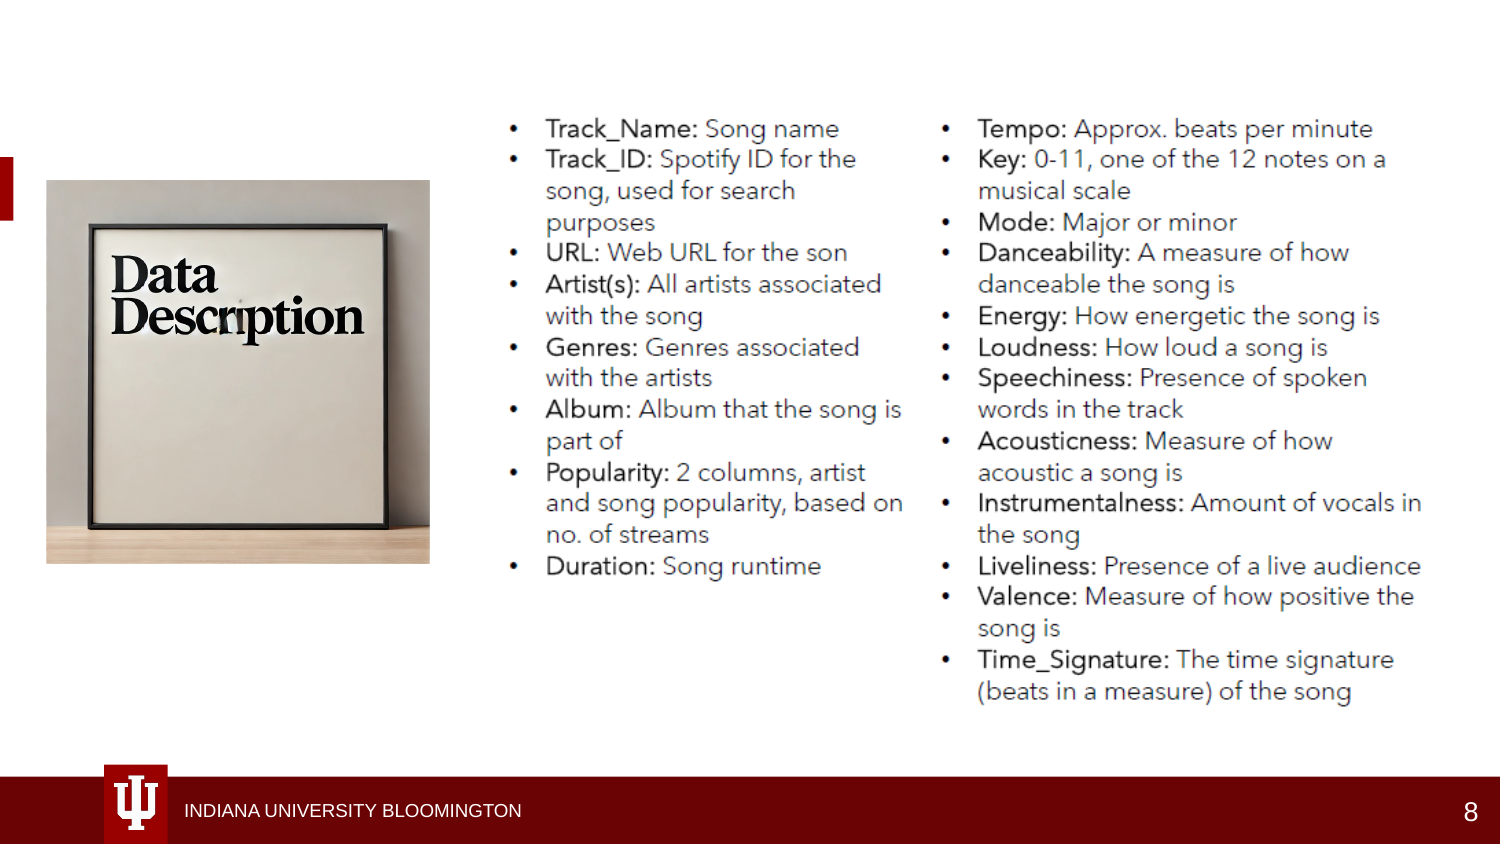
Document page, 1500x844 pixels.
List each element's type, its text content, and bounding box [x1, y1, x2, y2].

slide_number ‹#› [1403, 779, 1494, 844]
picture [46, 179, 431, 564]
picture [114, 775, 158, 830]
picture [483, 103, 1454, 741]
